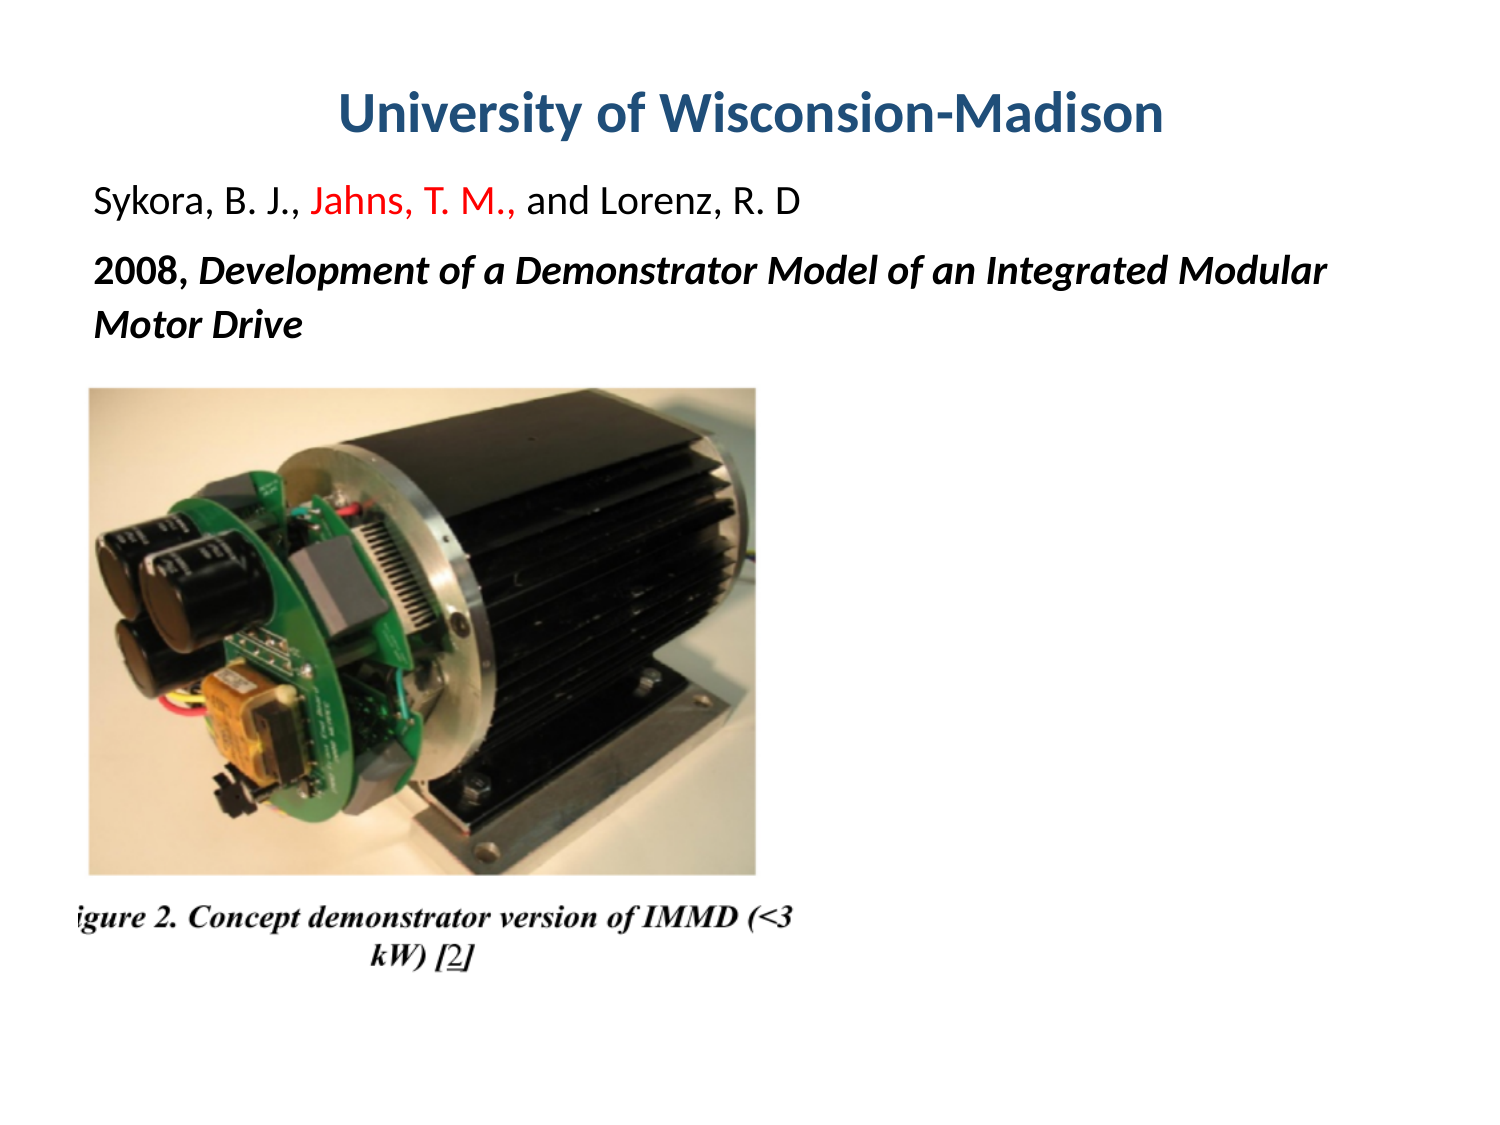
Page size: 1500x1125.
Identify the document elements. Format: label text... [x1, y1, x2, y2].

text_box University of Wisconsion-Madison [78, 66, 1425, 151]
picture [78, 383, 812, 984]
text_box Sykora, B. J., Jahns, T. M., and Lorenz, R. D 2008, Development of a Demonstrator Model of an Integrated Modular Motor Drive [78, 162, 1425, 355]
